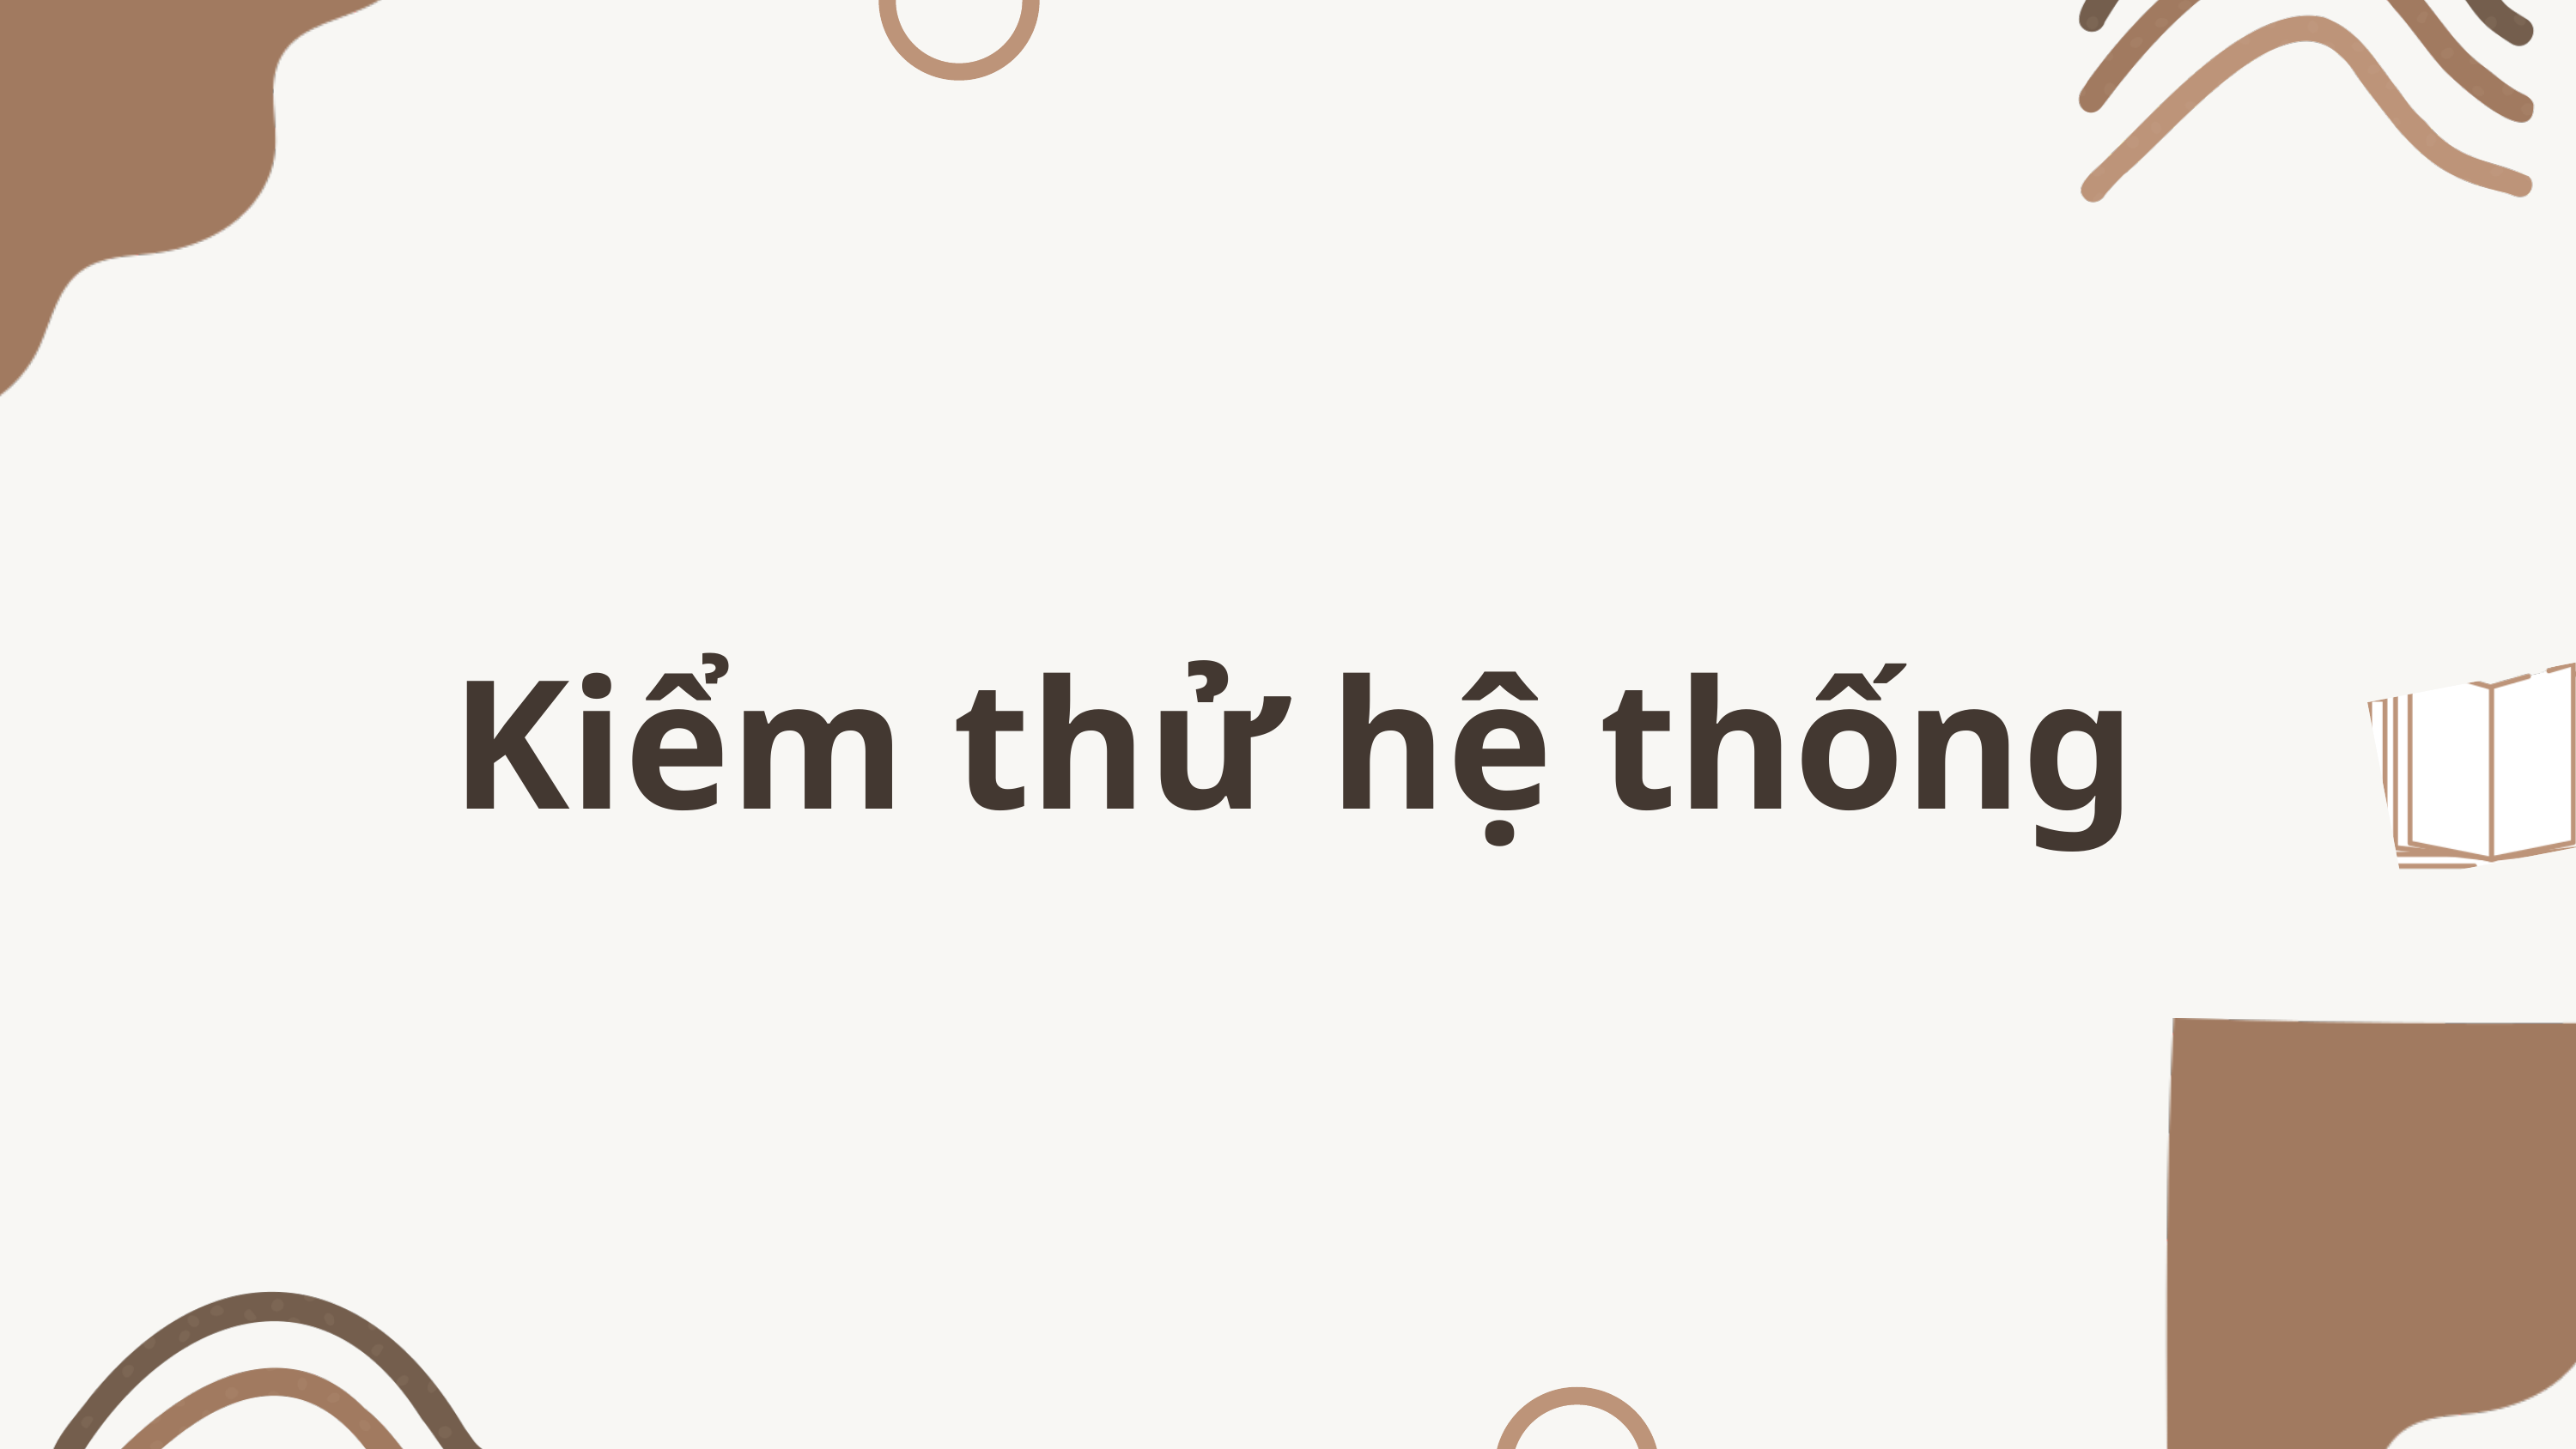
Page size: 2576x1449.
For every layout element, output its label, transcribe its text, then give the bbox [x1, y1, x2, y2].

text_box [1494, 1386, 1660, 1449]
text_box [2367, 662, 2576, 881]
text_box [43, 1245, 516, 1449]
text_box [878, 0, 1040, 81]
text_box Kiểm thử hệ thống [279, 664, 2308, 846]
text_box [0, 0, 447, 439]
text_box [2071, 0, 2544, 205]
text_box [2164, 1018, 2576, 1449]
